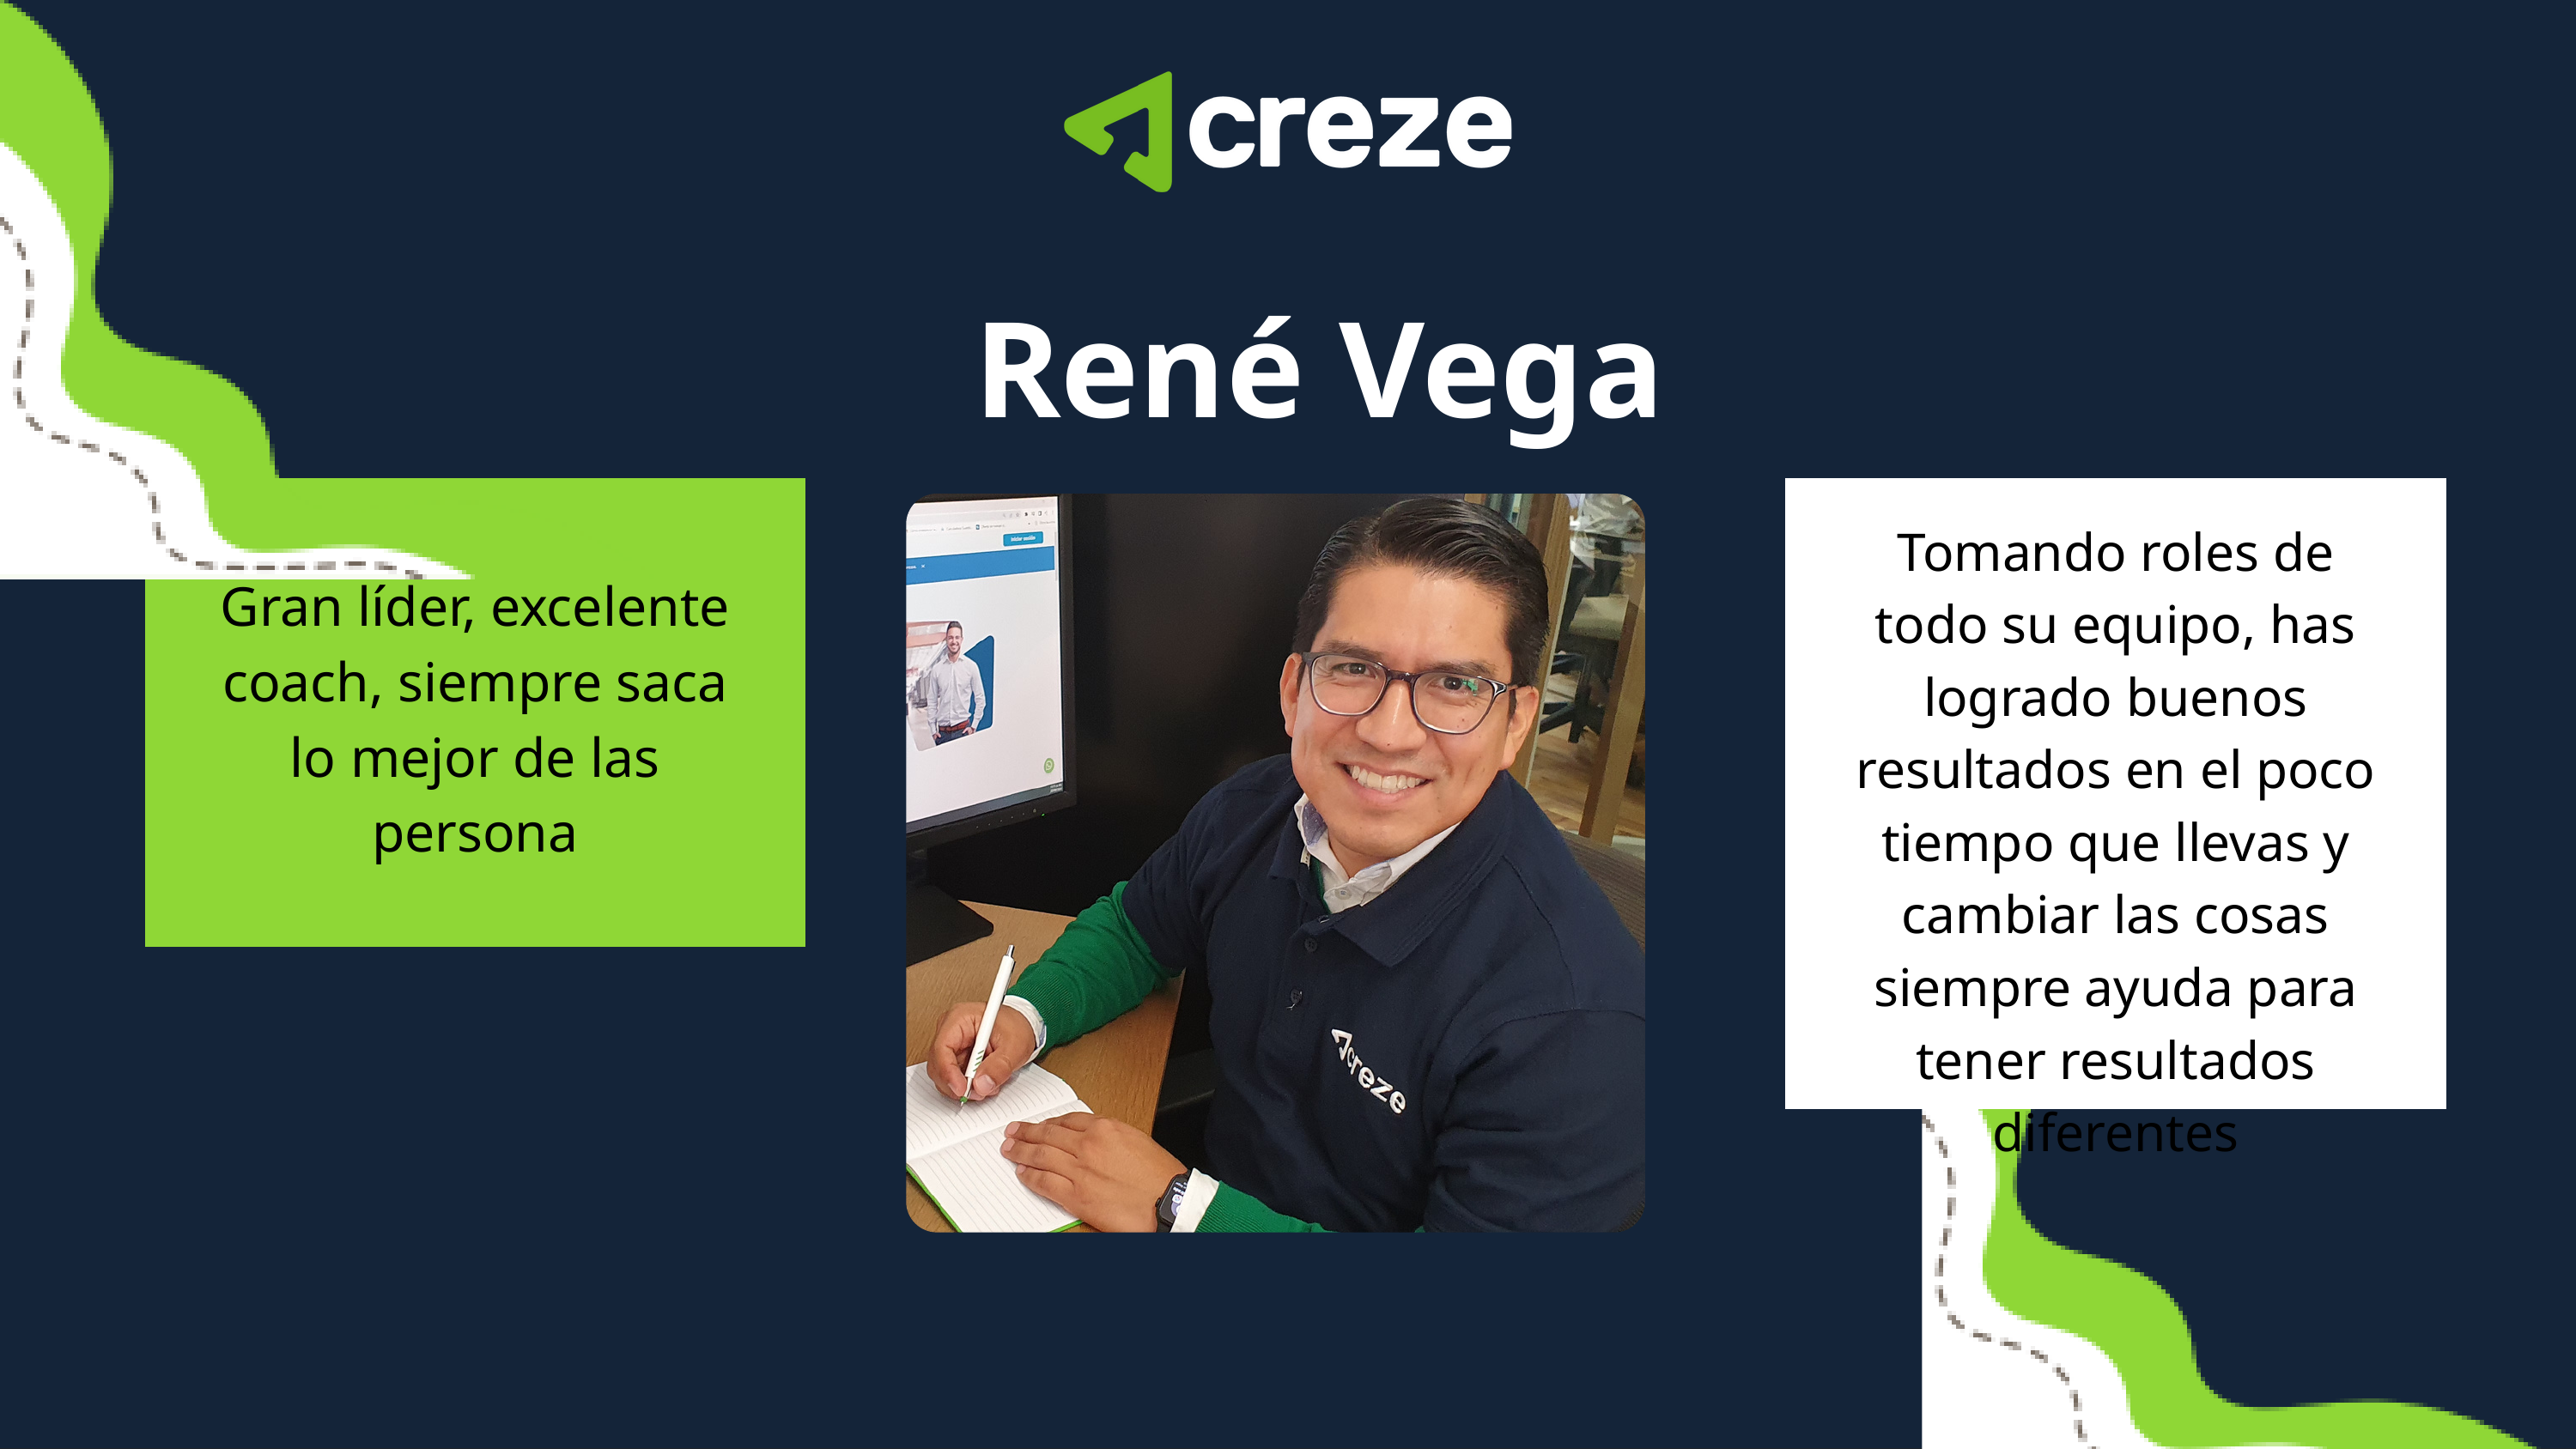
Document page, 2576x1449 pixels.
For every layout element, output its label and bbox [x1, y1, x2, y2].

text_box [0, 0, 2576, 1449]
text_box [1785, 477, 2447, 1110]
text_box [905, 493, 1646, 1233]
text_box [144, 477, 806, 948]
